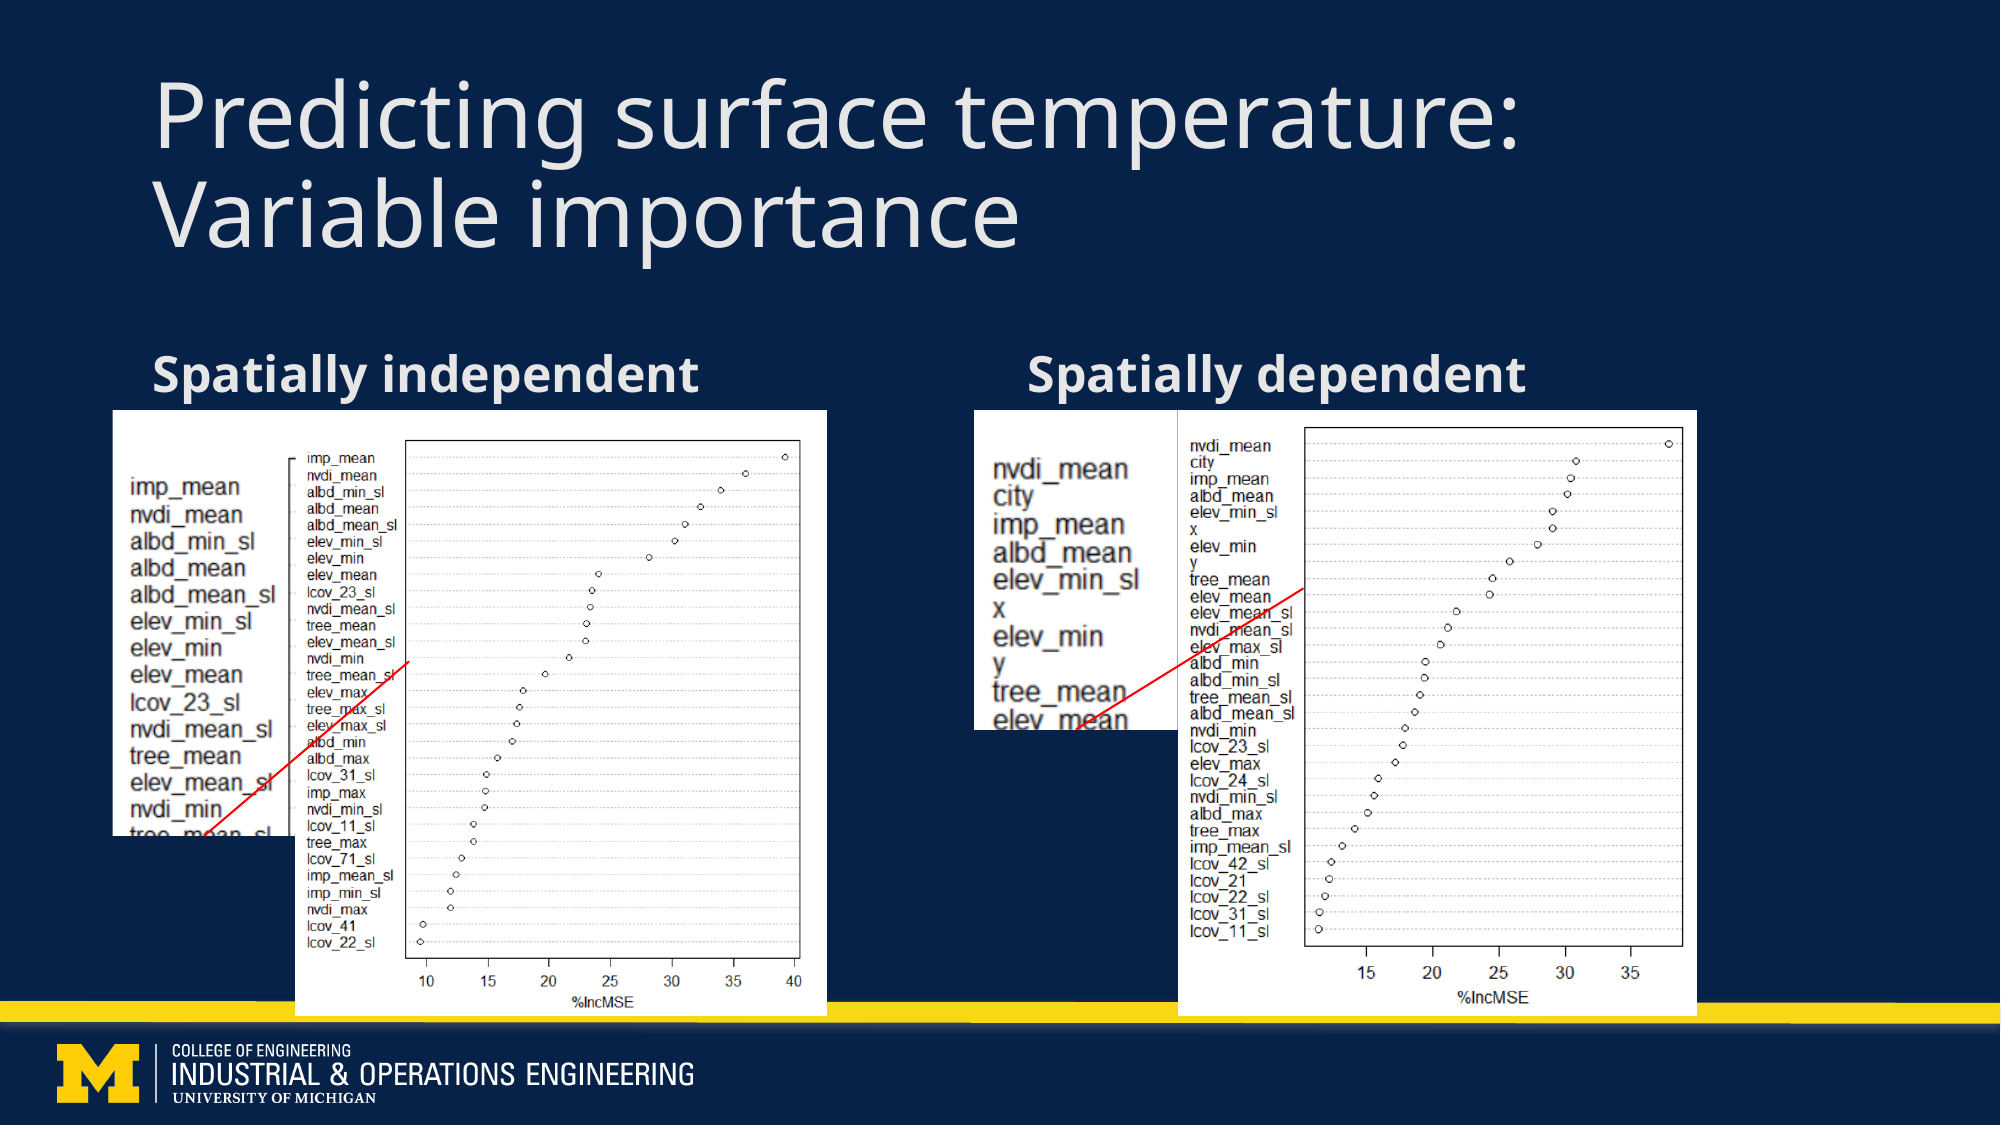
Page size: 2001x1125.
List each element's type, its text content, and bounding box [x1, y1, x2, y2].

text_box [1075, 588, 1304, 730]
picture [112, 410, 296, 836]
list Spatially dependent [1012, 275, 1863, 411]
title Predicting surface temperature: Variable importance [137, 59, 1863, 278]
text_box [204, 661, 410, 836]
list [1178, 410, 1697, 1016]
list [295, 410, 827, 1016]
list Spatially independent [137, 275, 984, 411]
picture [57, 1044, 693, 1103]
picture [974, 410, 1178, 730]
